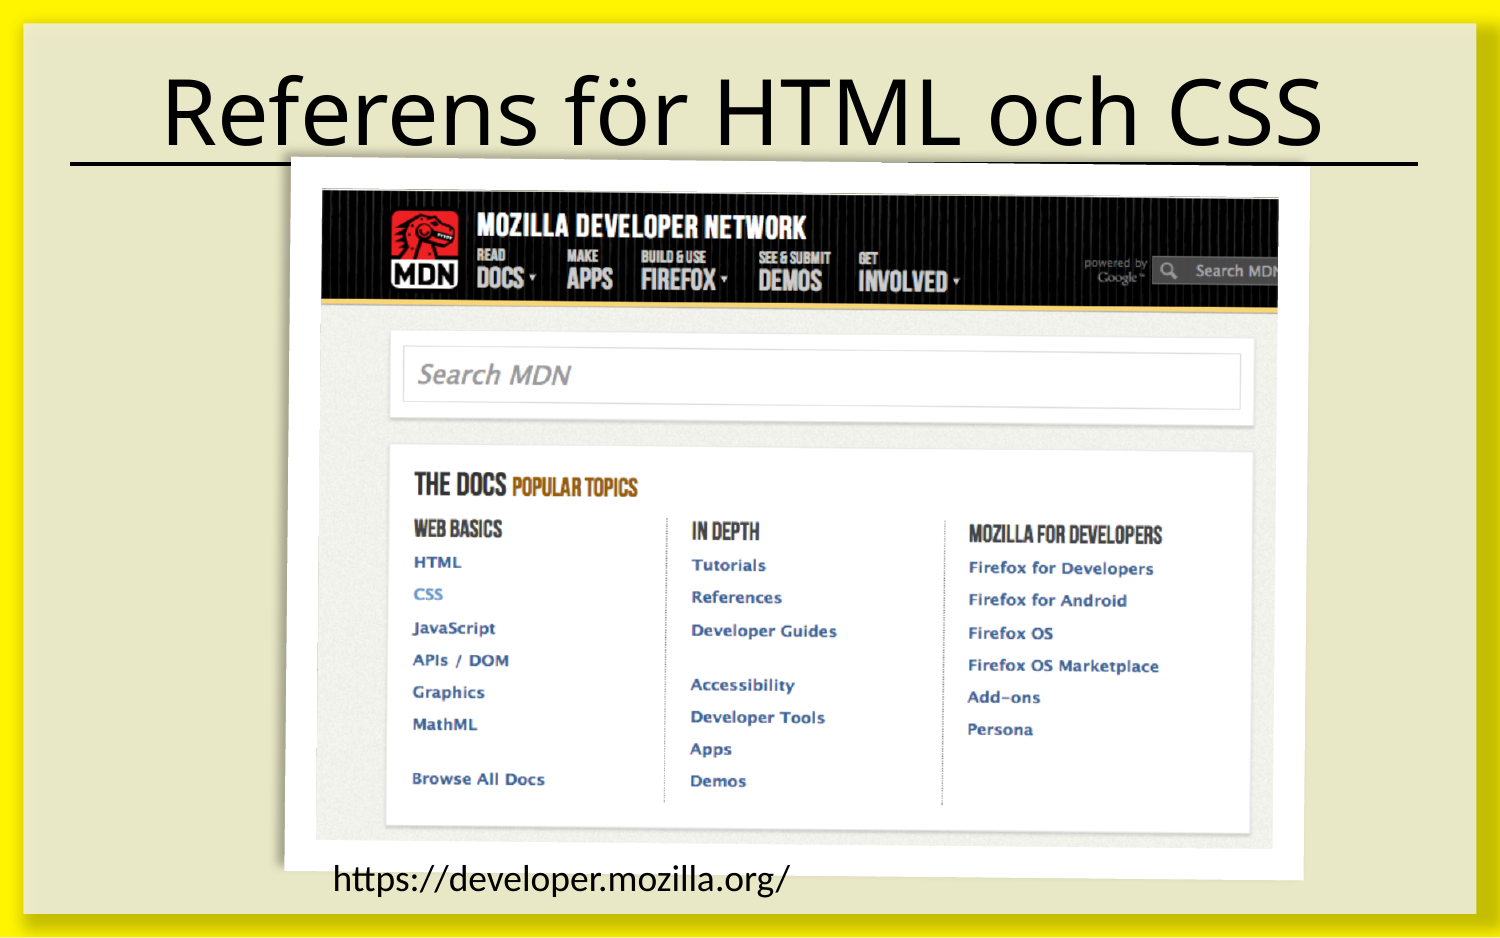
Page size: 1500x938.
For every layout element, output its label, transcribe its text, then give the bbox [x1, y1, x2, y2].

title Referens för HTML och CSS [105, 46, 1381, 174]
text_box 1 [280, 149, 1306, 174]
picture [317, 189, 1278, 848]
text_box https://developer.mozilla.org/ [317, 851, 806, 907]
